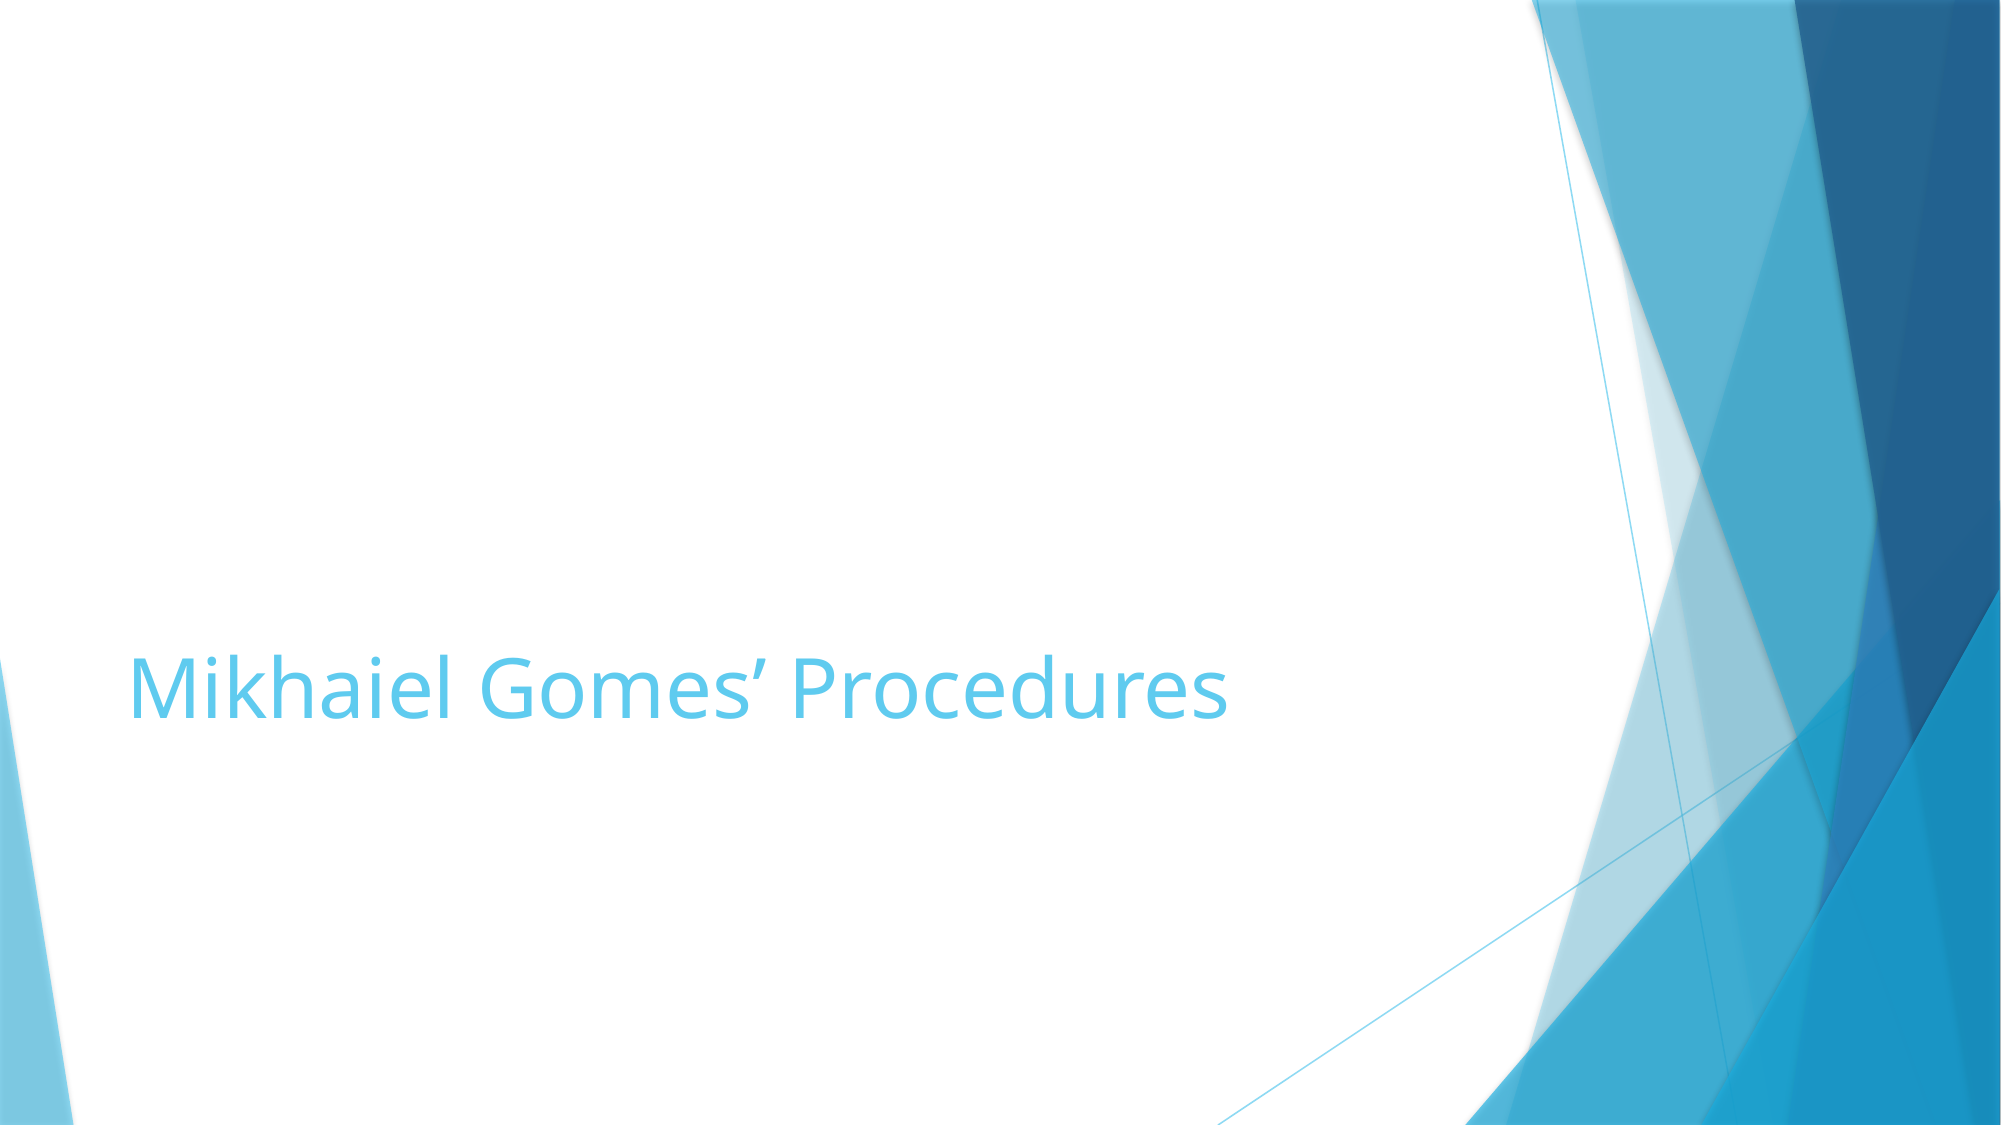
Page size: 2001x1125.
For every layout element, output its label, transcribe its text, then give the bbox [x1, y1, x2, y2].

title Mikhaiel Gomes’ Procedures [111, 443, 1522, 743]
